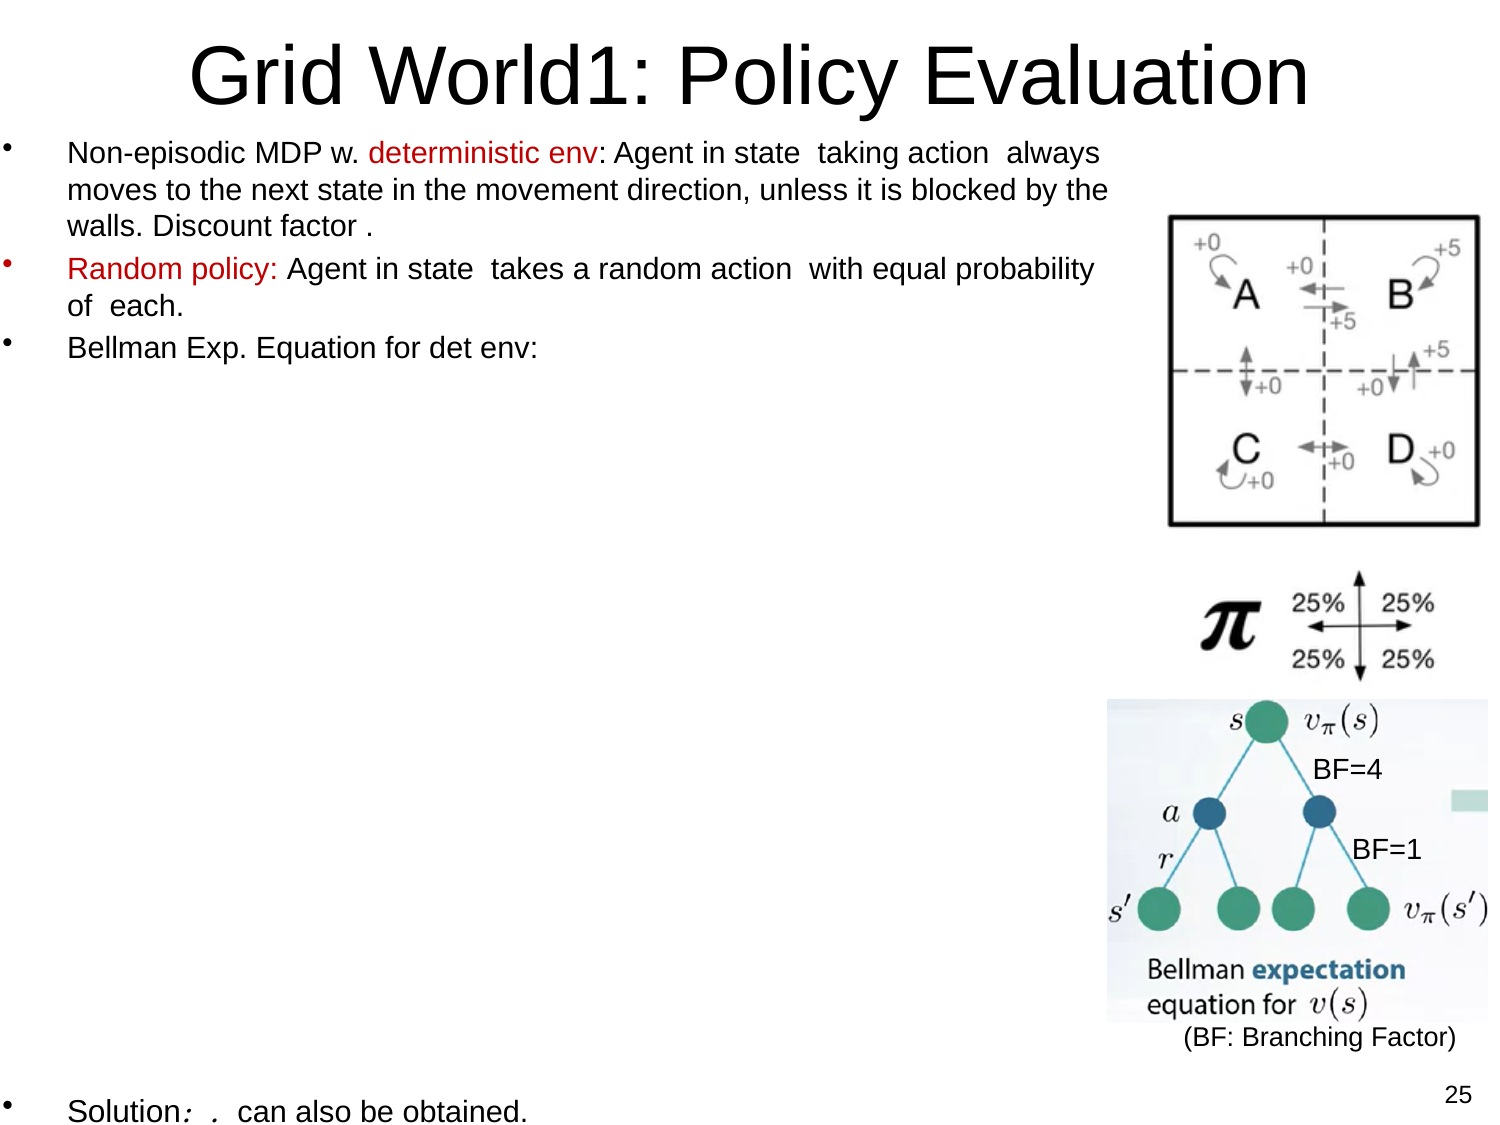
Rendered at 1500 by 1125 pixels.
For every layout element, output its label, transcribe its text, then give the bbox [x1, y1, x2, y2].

text_box (BF: Branching Factor) [1168, 1031, 1478, 1060]
slide_number 25 [1137, 1070, 1488, 1112]
title Grid World1: Policy Evaluation [74, 0, 1426, 143]
picture [1107, 699, 1488, 1023]
picture [1162, 212, 1484, 687]
